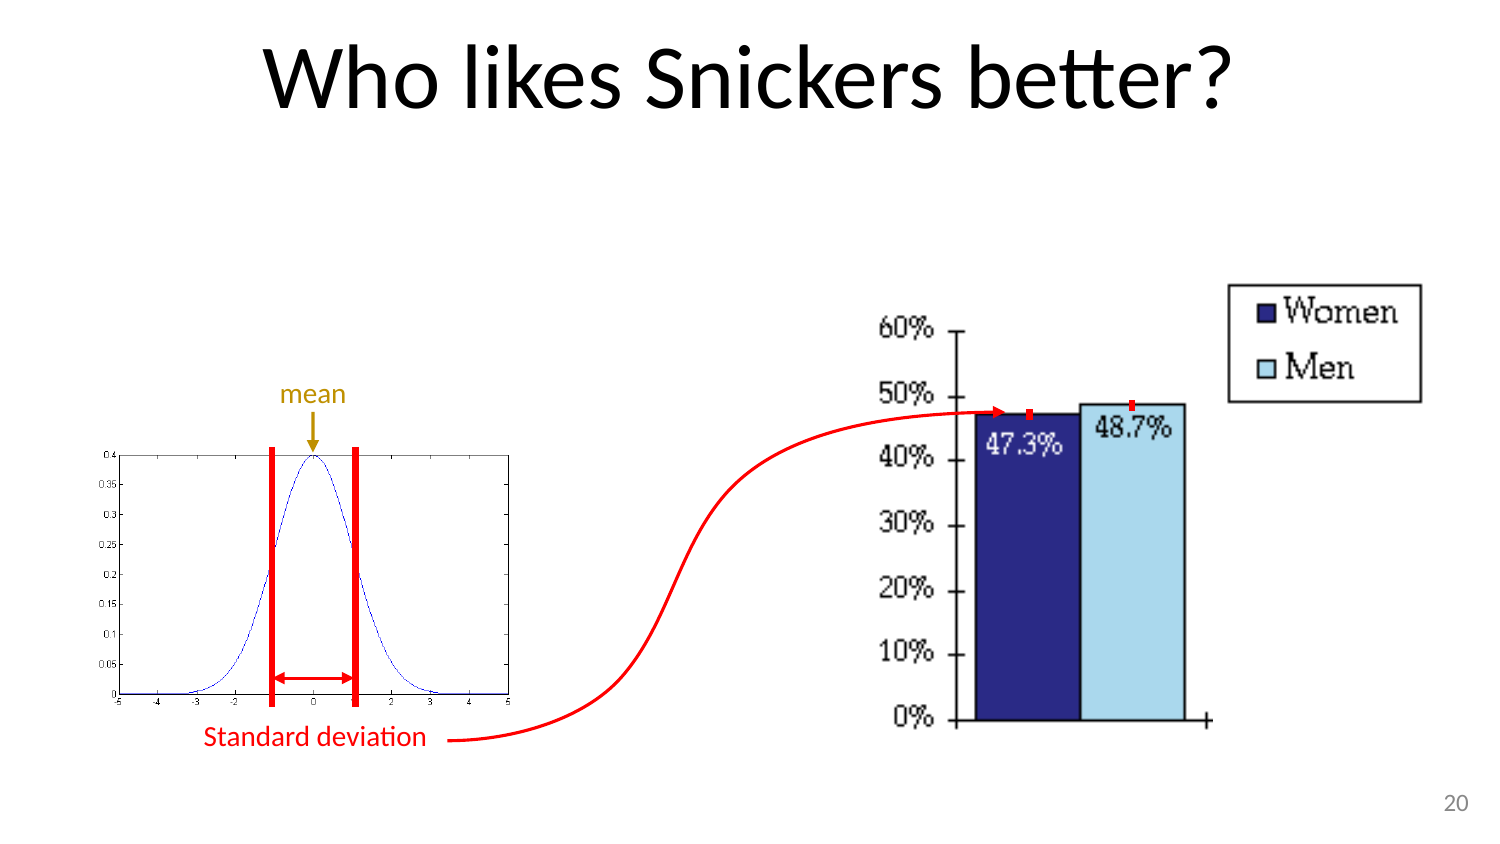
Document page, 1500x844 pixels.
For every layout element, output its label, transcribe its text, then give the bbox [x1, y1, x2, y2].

text_box [559, 423, 866, 720]
title Who likes Snickers better? [75, 12, 1425, 130]
picture [54, 432, 555, 726]
text_box Standard deviation [163, 735, 467, 755]
picture [1217, 279, 1430, 416]
slide_number ‹#› [1394, 769, 1484, 834]
text_box [447, 735, 507, 741]
text_box mean [256, 366, 370, 412]
picture [871, 297, 1214, 736]
